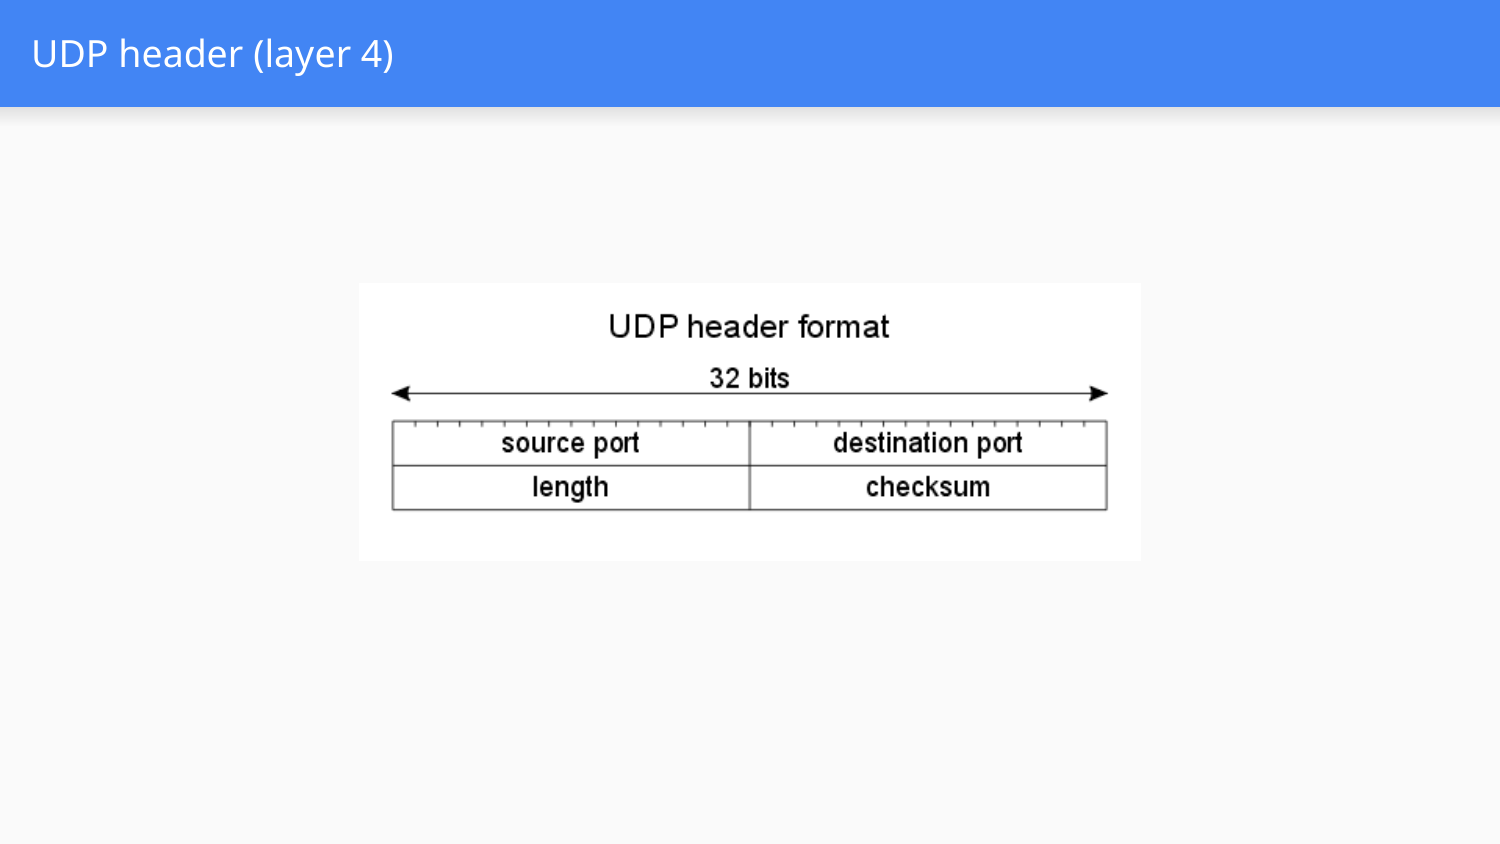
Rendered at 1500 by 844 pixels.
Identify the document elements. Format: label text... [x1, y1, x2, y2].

picture [359, 283, 1141, 561]
title UDP header (layer 4) [16, 2, 1464, 102]
